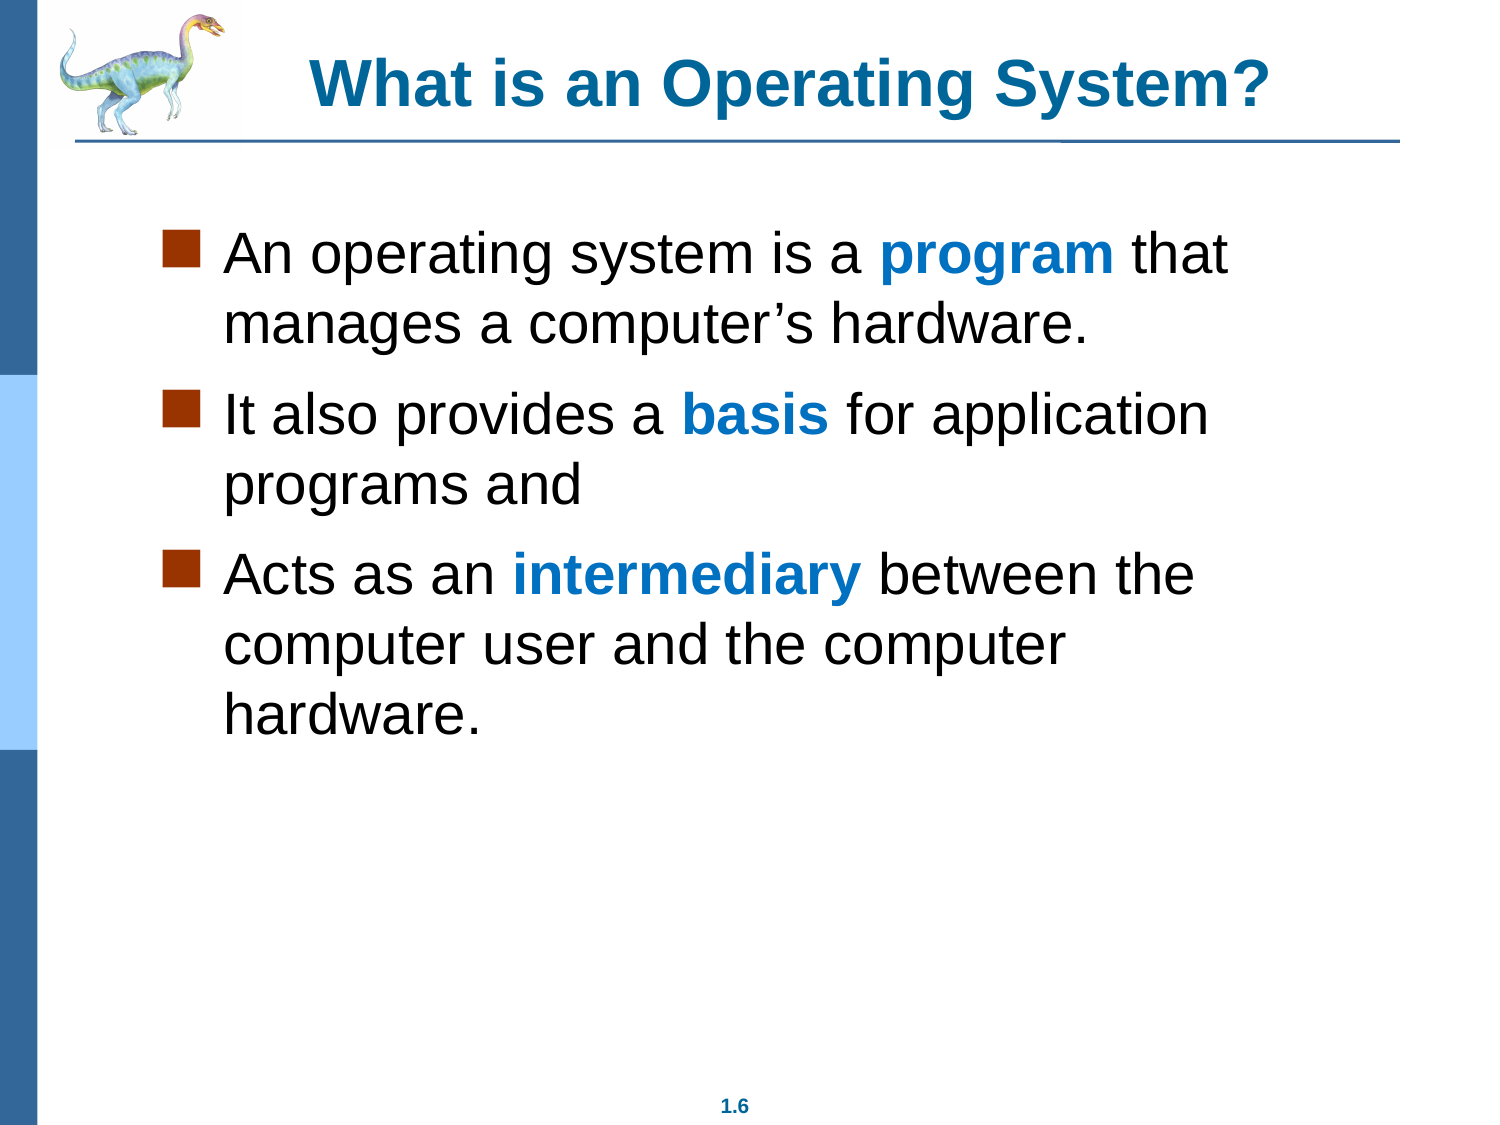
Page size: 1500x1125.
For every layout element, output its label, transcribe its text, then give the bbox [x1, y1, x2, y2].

title What is an Operating System? [158, 32, 1425, 128]
list An operating system is a program that manages a computer’s hardware. It also provides a basis for application programs and Acts as an intermediary between the computer user and the computer hardware. [151, 208, 1340, 1011]
picture [46, 0, 243, 149]
